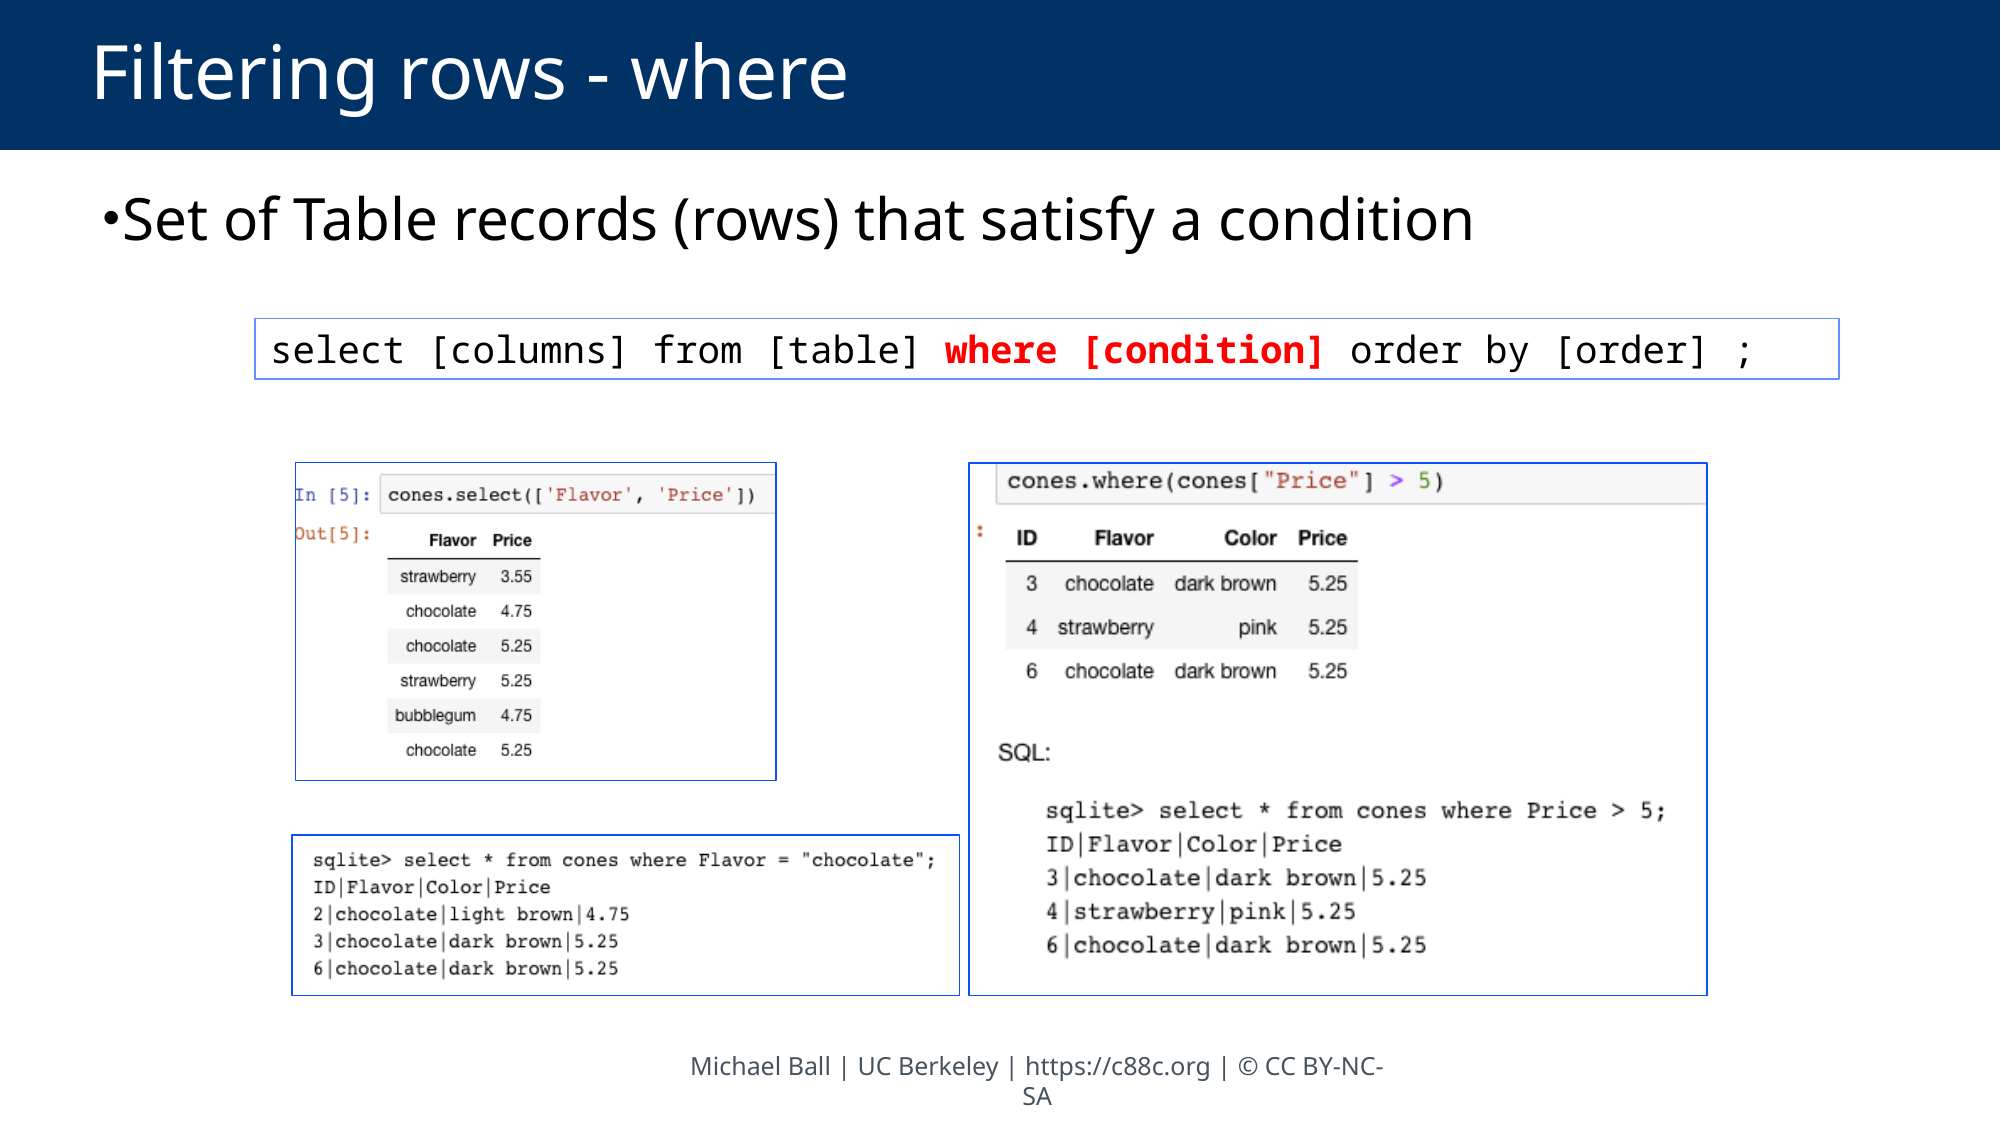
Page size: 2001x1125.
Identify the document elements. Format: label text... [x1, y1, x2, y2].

text_box select [columns] from [table] where [condition] order by [order] ; [255, 318, 1839, 380]
picture [292, 835, 960, 995]
picture [296, 462, 776, 780]
list Set of Table records (rows) that satisfy a condition [87, 174, 1928, 1038]
picture [969, 463, 1707, 995]
footer Michael Ball | UC Berkeley | https://c88c.org | © CC BY-NC-SA [662, 1055, 1413, 1106]
title Filtering rows - where [0, 0, 2000, 152]
